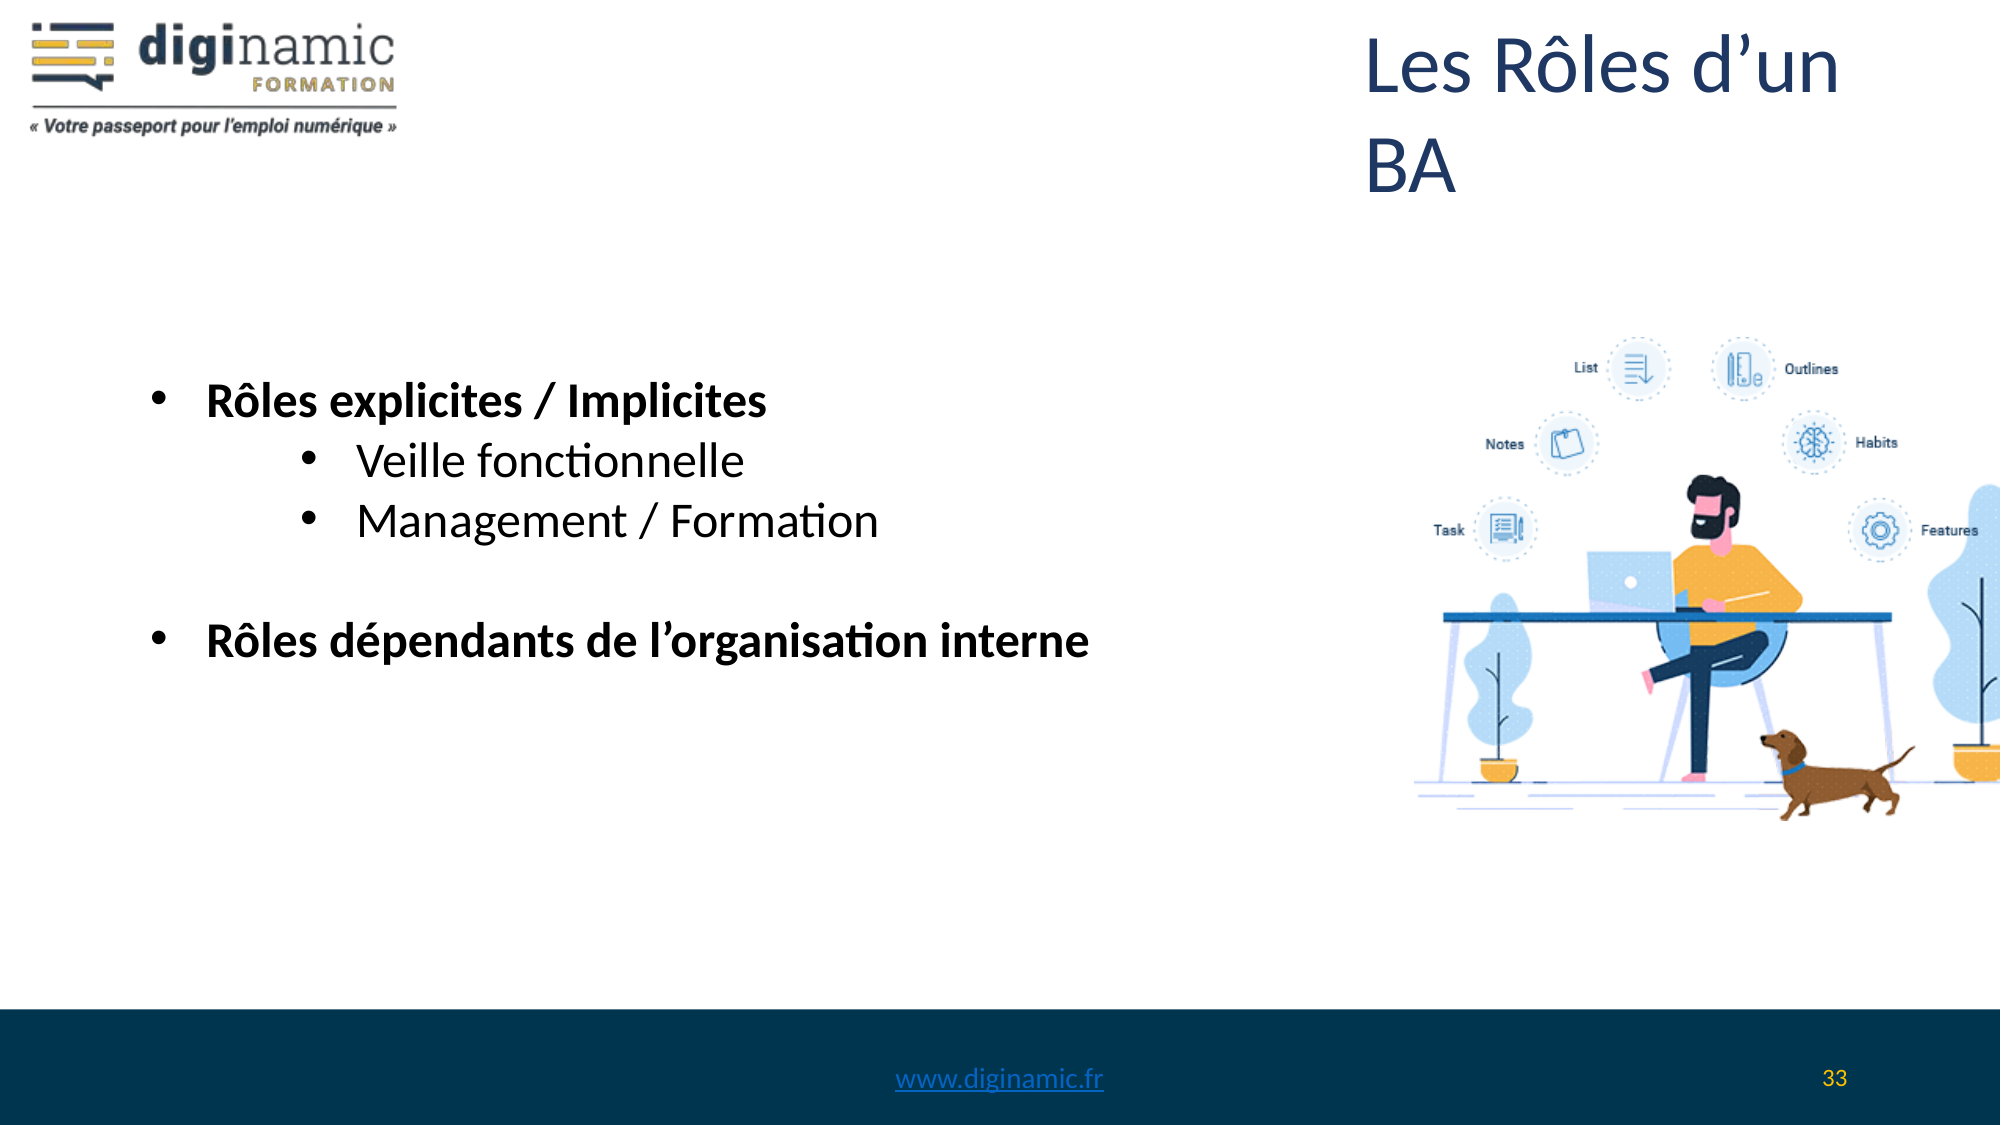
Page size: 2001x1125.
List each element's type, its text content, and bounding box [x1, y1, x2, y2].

slide_number ‹#› [1817, 1060, 1852, 1125]
picture [15, 20, 414, 138]
picture [1413, 337, 2000, 821]
text_box Rôles explicites / Implicites Veille fonctionnelle Management / Formation Rôles dépendants de l’organisation interne [149, 349, 1408, 727]
footer www.diginamic.fr [893, 1058, 1107, 1125]
title Les Rôles d’un BA [1362, 7, 1947, 210]
